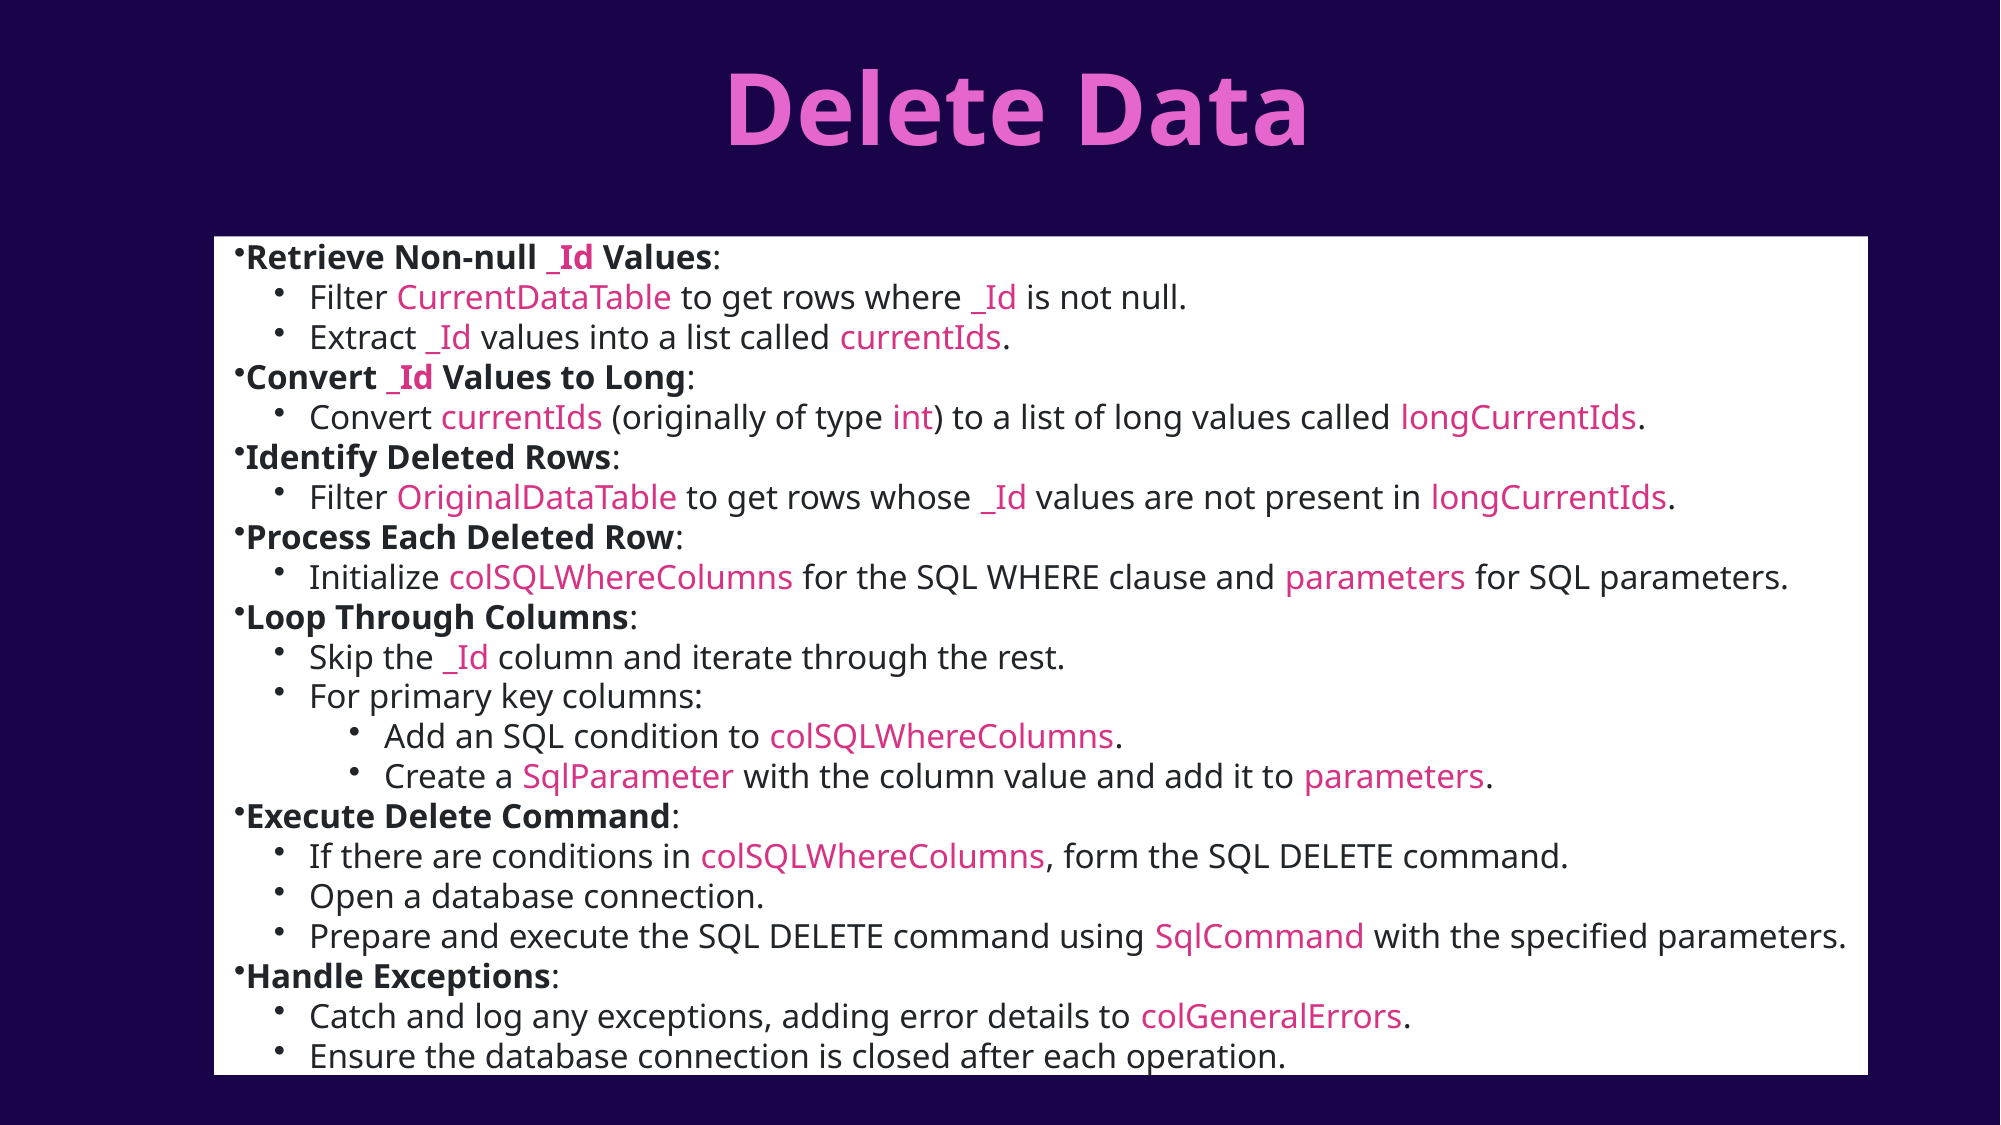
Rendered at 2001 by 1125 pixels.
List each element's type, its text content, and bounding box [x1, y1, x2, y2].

text_box Delete Data [109, 45, 1925, 166]
text_box Retrieve Non-null _Id Values: Filter CurrentDataTable to get rows where _Id is not null. Extract _Id values into a list called currentIds. Convert _Id Values to Long: Convert currentIds (originally of type int) to a list of long values called longCurrentIds. Identify Deleted Rows: Filter OriginalDataTable to get rows whose _Id values are not present in longCurrentIds. Process Each Deleted Row: Initialize colSQLWhereColumns for the SQL WHERE clause and parameters for SQL parameters. Loop Through Columns: Skip the _Id column and iterate through the rest. For primary key columns: Add an SQL condition to colSQLWhereColumns. Create a SqlParameter with the column value and add it to parameters. Execute Delete Command: If there are conditions in colSQLWhereColumns, form the SQL DELETE command. Open a database connection. Prepare and execute the SQL DELETE command using SqlCommand with the specified parameters. Handle Exceptions: Catch and log any exceptions, adding error details to colGeneralErrors. Ensure the database connection is closed after each operation. [214, 236, 1868, 1075]
